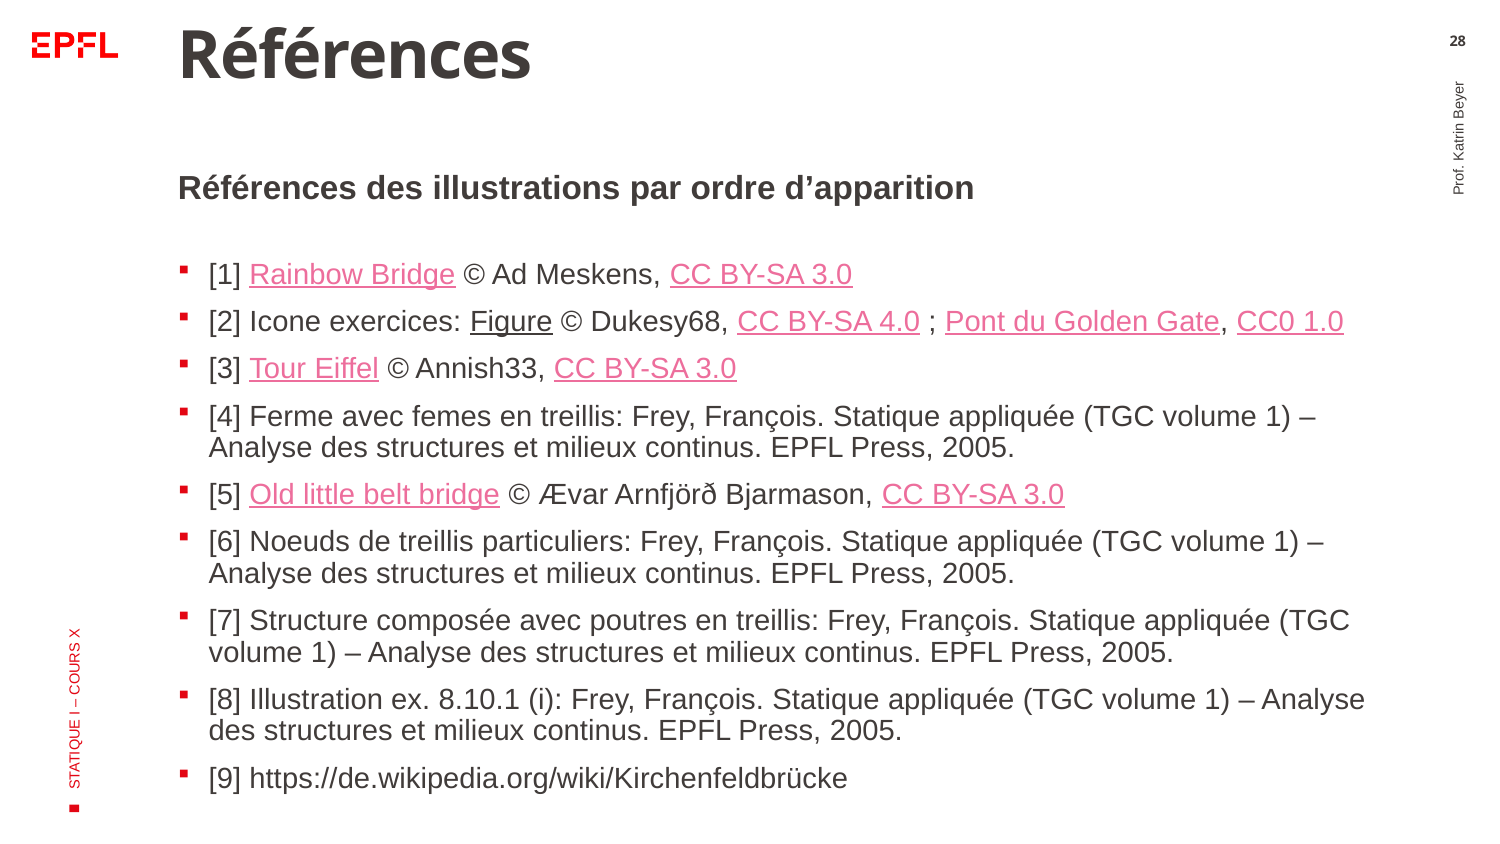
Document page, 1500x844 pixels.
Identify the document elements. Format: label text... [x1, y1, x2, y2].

footer Prof. Katrin Beyer [1415, 59, 1500, 641]
list Références des illustrations par ordre d’apparition [148, 163, 1415, 225]
picture [21, 21, 129, 69]
title Références [148, 21, 1300, 164]
slide_number 28 [1415, 32, 1500, 59]
slide_number STATIQUE I – COURS X [0, 256, 148, 805]
list [1] Rainbow Bridge © Ad Meskens, CC BY-SA 3.0 [2] Icone exercices: Figure © Dukesy68, CC BY-SA 4.0 ; Pont du Golden Gate, CC0 1.0 [3] Tour Eiffel © Annish33, CC BY-SA 3.0 [4] Ferme avec femes en treillis: Frey, François. Statique appliquée (TGC volume 1) – Analyse des structures et milieux continus. EPFL Press, 2005. [5] Old little belt bridge © Ævar Arnfjörð Bjarmason, CC BY-SA 3.0 [6] Noeuds de treillis particuliers: Frey, François. Statique appliquée (TGC volume 1) – Analyse des structures et milieux continus. EPFL Press, 2005. [7] Structure composée avec poutres en treillis: Frey, François. Statique appliquée (TGC volume 1) – Analyse des structures et milieux continus. EPFL Press, 2005. [8] Illustration ex. 8.10.1 (i): Frey, François. Statique appliquée (TGC volume 1) – Analyse des structures et milieux continus. EPFL Press, 2005. [9] https://de.wikipedia.org/wiki/Kirchenfeldbrücke [148, 251, 1416, 805]
